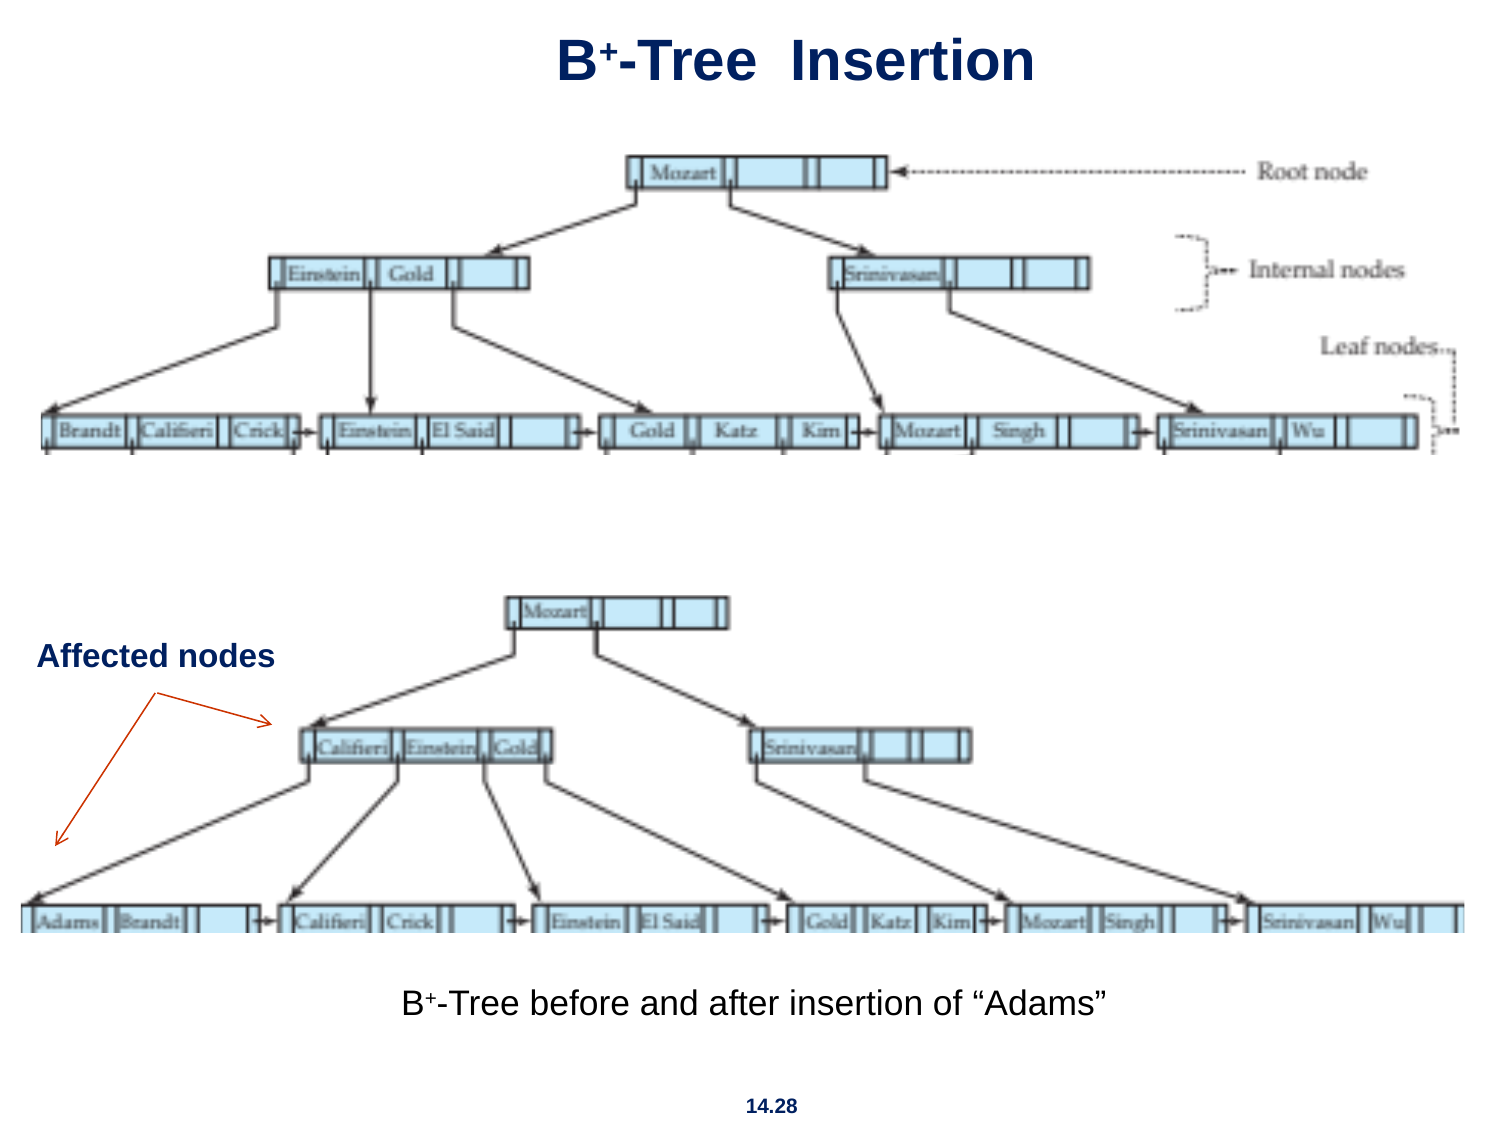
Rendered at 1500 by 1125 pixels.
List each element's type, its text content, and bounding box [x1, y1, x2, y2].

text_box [156, 692, 273, 725]
text_box B+-Tree before and after insertion of “Adams” [386, 972, 1122, 1030]
title B+-Tree Insertion [134, 0, 1460, 101]
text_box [54, 692, 156, 847]
picture [40, 153, 1460, 455]
picture [20, 594, 1465, 933]
